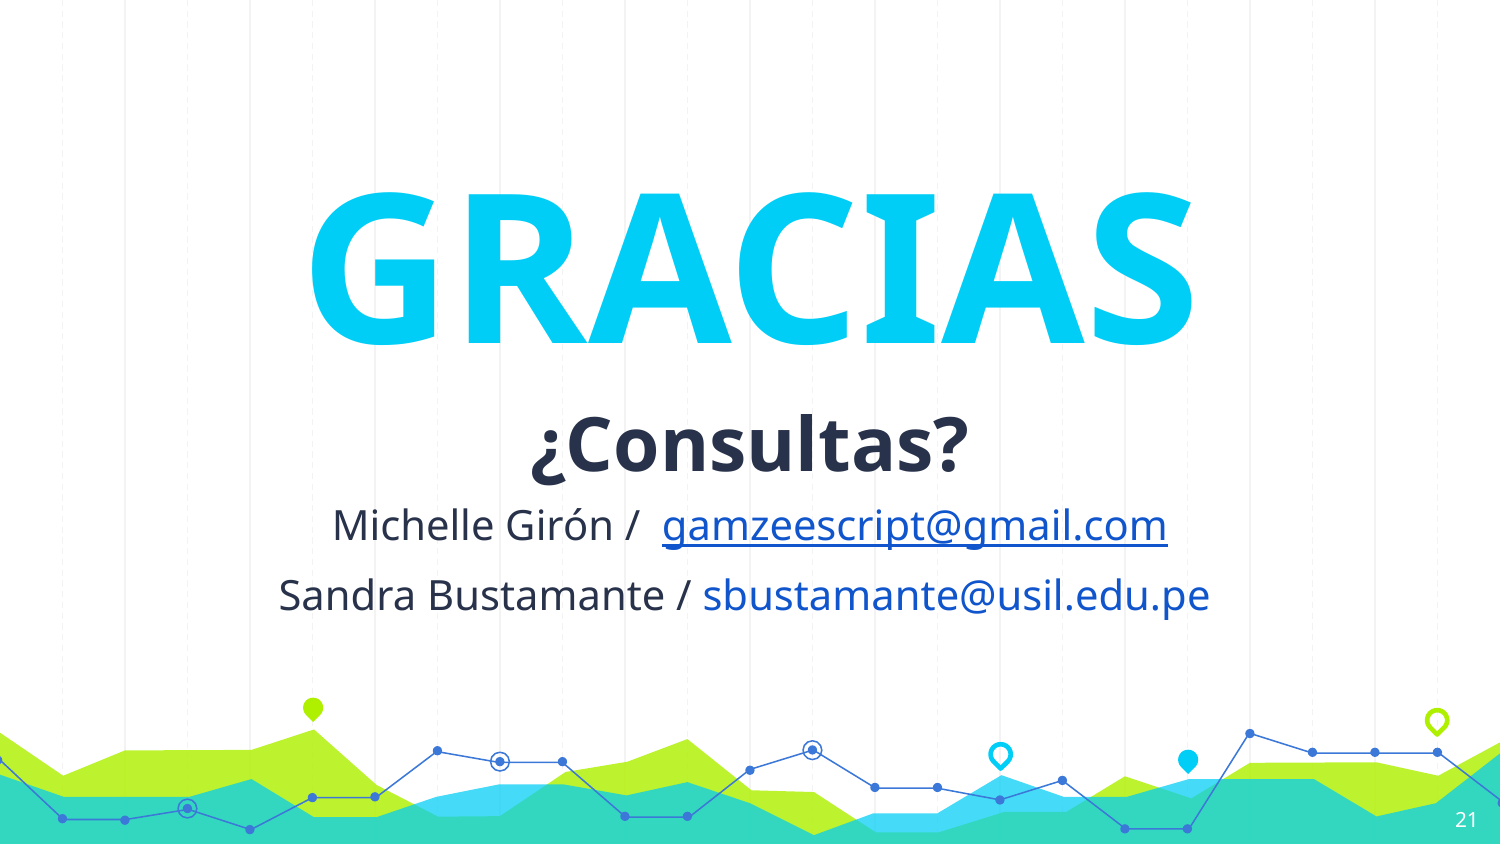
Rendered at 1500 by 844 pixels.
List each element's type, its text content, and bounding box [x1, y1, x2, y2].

title GRACIAS [209, 209, 1291, 381]
subtitle ¿Consultas? Michelle Girón / gamzeescript@gmail.com Sandra Bustamante / sbustamante@usil.edu.pe [209, 381, 1291, 658]
slide_number 21 [1403, 791, 1494, 844]
